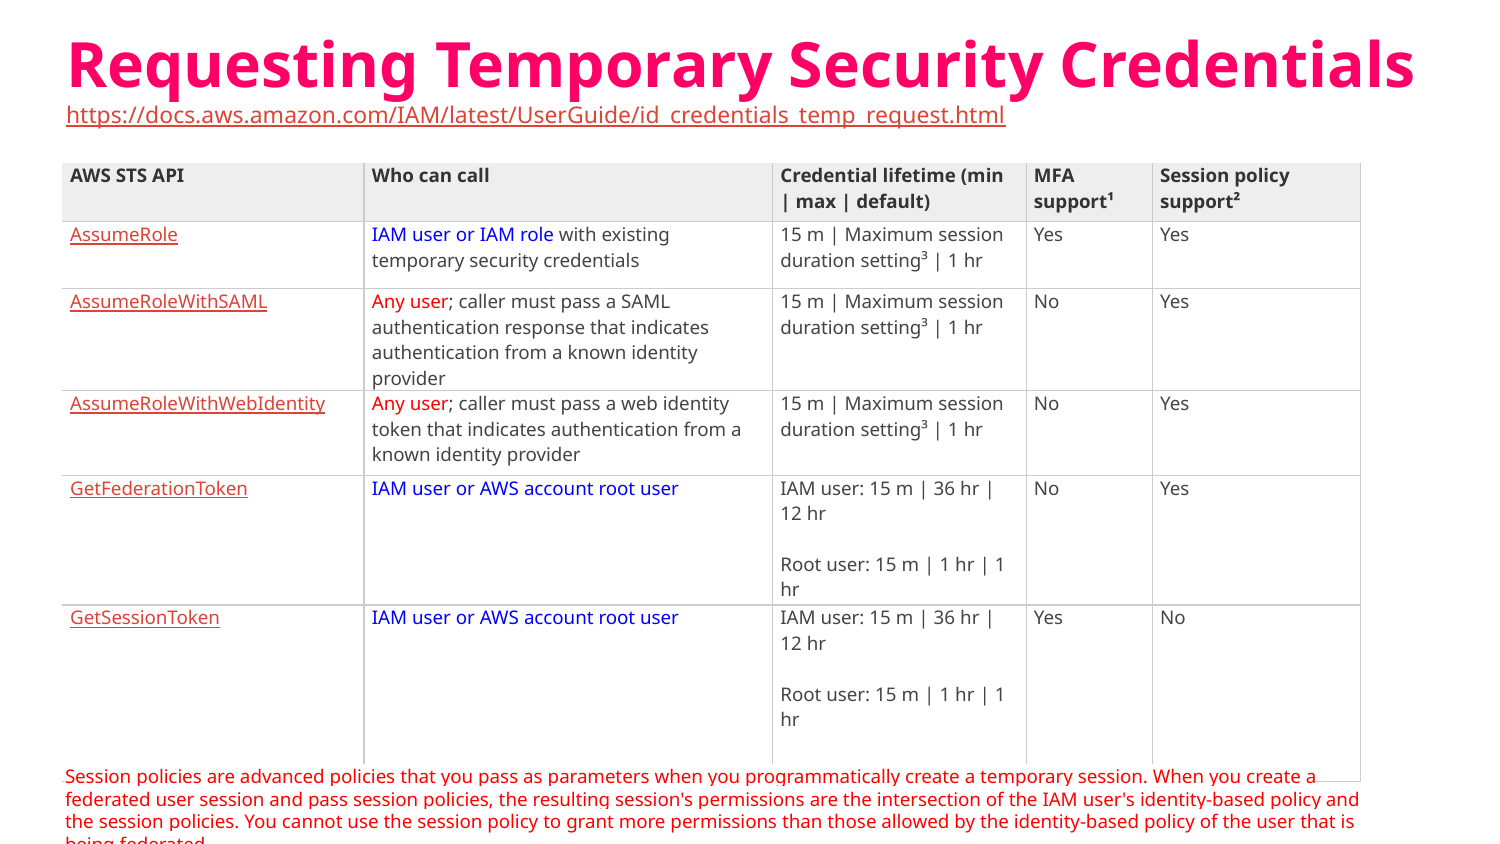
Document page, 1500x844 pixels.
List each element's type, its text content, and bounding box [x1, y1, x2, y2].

table_cell Yes [1153, 476, 1360, 604]
table_cell Yes [1153, 391, 1360, 475]
table_cell GetSessionToken [62, 606, 363, 749]
table_cell 15 m | Maximum session duration setting³ | 1 hr [773, 391, 1026, 475]
table_cell IAM user: 15 m | 36 hr | 12 hr Root user: 15 m | 1 hr | 1 hr [773, 606, 1026, 749]
table_header Who can call [365, 163, 772, 221]
table_cell GetFederationToken [62, 476, 363, 604]
table_cell No [1027, 289, 1152, 390]
title Requesting Temporary Security Credentials https://docs.aws.amazon.com/IAM/latest/UserGuide/id_credentials_temp_request.html [51, 10, 1449, 142]
table_header AWS STS API [62, 163, 363, 221]
table_cell AssumeRole [62, 222, 363, 288]
table_cell IAM user or IAM role with existing temporary security credentials [365, 222, 772, 288]
table_cell Yes [1153, 289, 1360, 390]
table_cell AssumeRoleWithSAML [62, 289, 363, 390]
table_header Credential lifetime (min | max | default) [773, 163, 1026, 221]
table_cell Yes [1027, 222, 1152, 288]
text_box Session policies are advanced policies that you pass as parameters when you programmatically create a temporary session. When you create a federated user session and pass session policies, the resulting session's permissions are the intersection of the IAM user's identity-based policy and the session policies. You cannot use the session policy to grant more permissions than those allowed by the identity-based policy of the user that is being federated. [49, 749, 1401, 829]
table_cell No [1027, 476, 1152, 604]
table_cell Yes [1027, 606, 1152, 749]
table_header MFA support¹ [1027, 163, 1152, 221]
table_cell IAM user or AWS account root user [365, 606, 772, 749]
table_cell 15 m | Maximum session duration setting³ | 1 hr [773, 222, 1026, 288]
table_cell Any user; caller must pass a web identity token that indicates authentication from a known identity provider [365, 391, 772, 475]
table_cell Any user; caller must pass a SAML authentication response that indicates authentication from a known identity provider [365, 289, 772, 390]
table_cell No [1027, 391, 1152, 475]
table_cell IAM user or AWS account root user [365, 476, 772, 604]
table_cell No [1153, 606, 1360, 749]
table_header Session policy support² [1153, 163, 1360, 221]
table_cell 15 m | Maximum session duration setting³ | 1 hr [773, 289, 1026, 390]
table_cell Yes [1153, 222, 1360, 288]
table_cell IAM user: 15 m | 36 hr | 12 hr Root user: 15 m | 1 hr | 1 hr [773, 476, 1026, 604]
table_cell AssumeRoleWithWebIdentity [62, 391, 363, 475]
